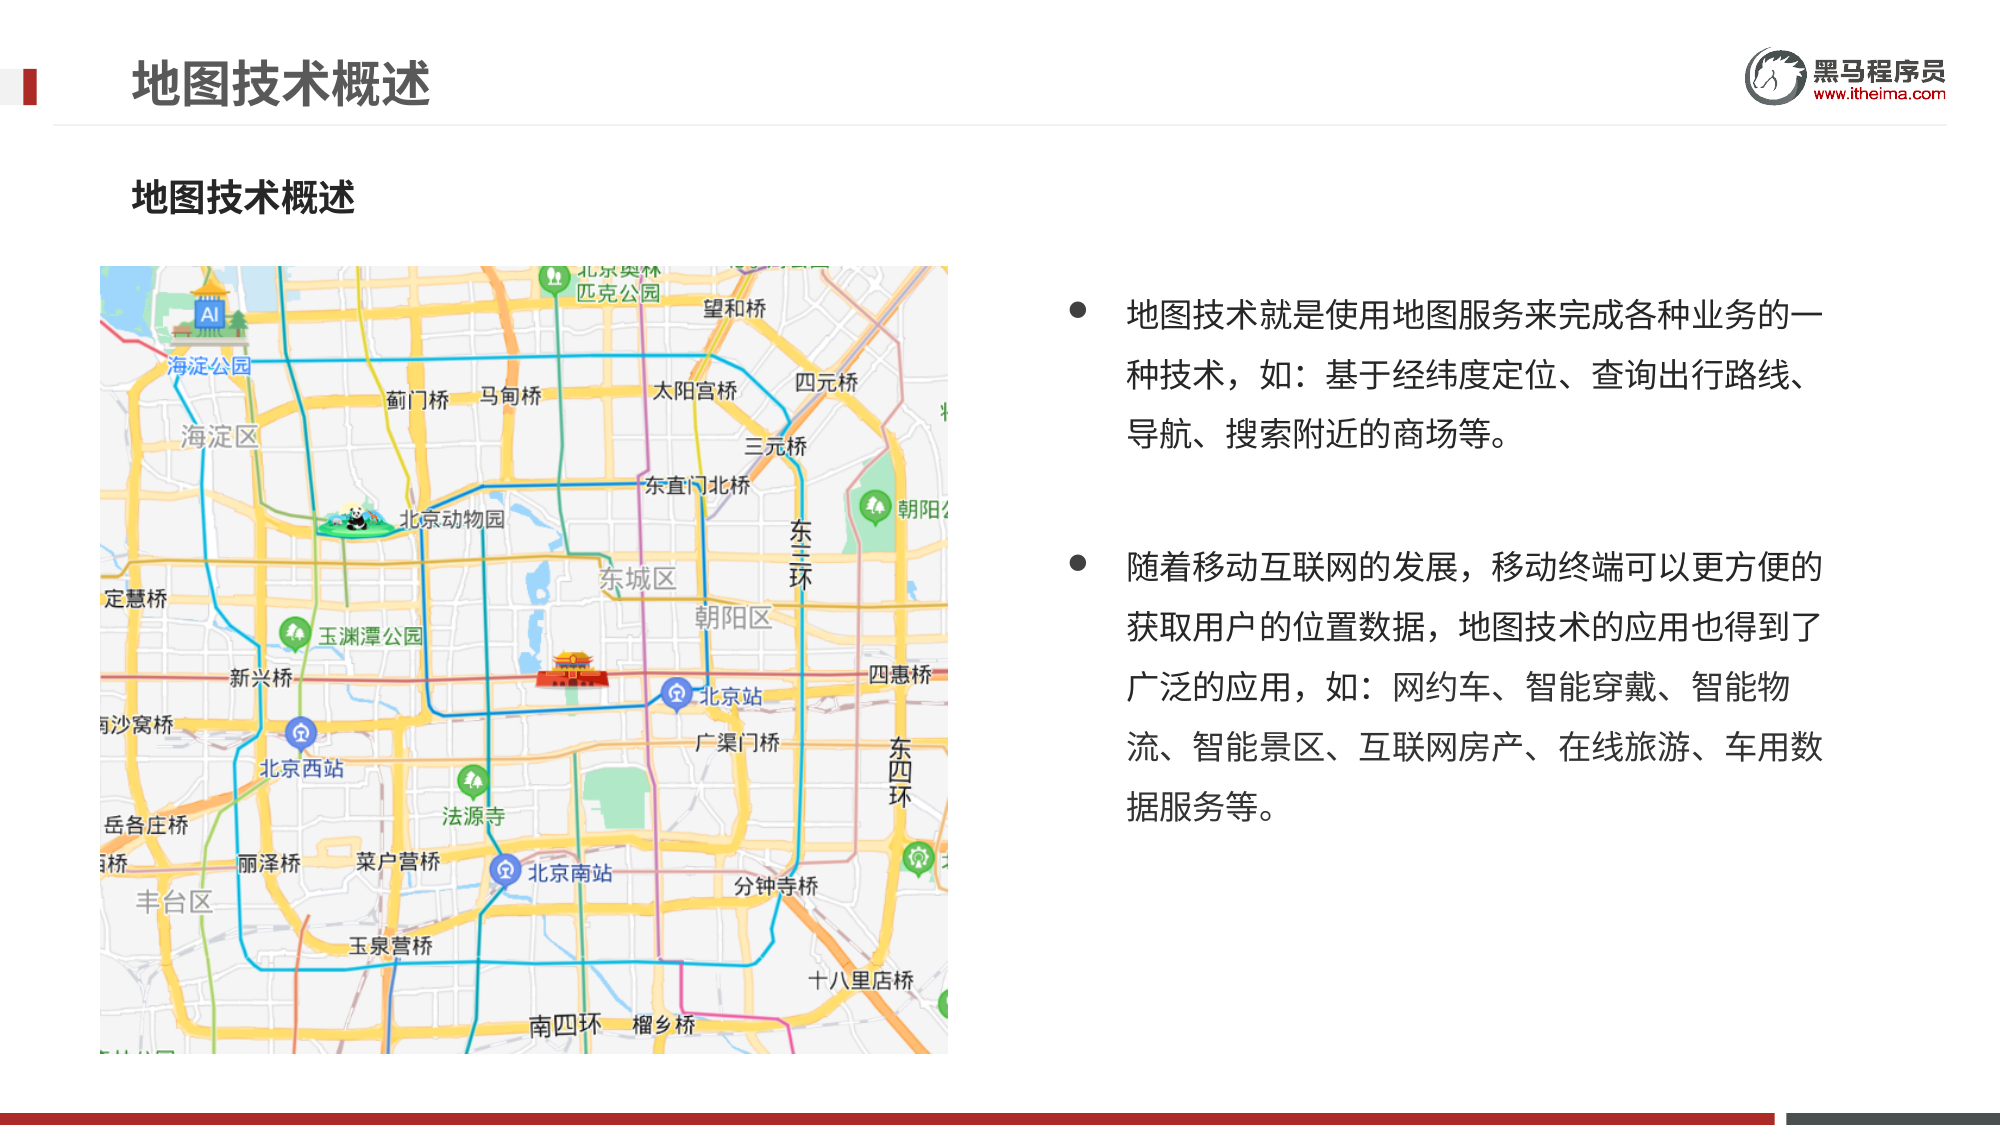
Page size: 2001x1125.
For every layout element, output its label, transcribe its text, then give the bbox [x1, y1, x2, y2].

list 地图技术概述 [116, 154, 1880, 239]
picture [100, 266, 948, 1054]
title 地图技术概述 [116, 40, 1556, 125]
list 地图技术就是使用地图服务来完成各种业务的一种技术，如：基于经纬度定位、查询出行路线、导航、搜索附近的商场等。 随着移动互联网的发展，移动终端可以更方便的获取用户的位置数据，地图技术的应用也得到了广泛的应用，如：网约车、智能穿戴、智能物流、智能景区、互联网房产、在线旅游、车用数据服务等。 [1052, 266, 1872, 900]
picture [1744, 46, 1946, 106]
